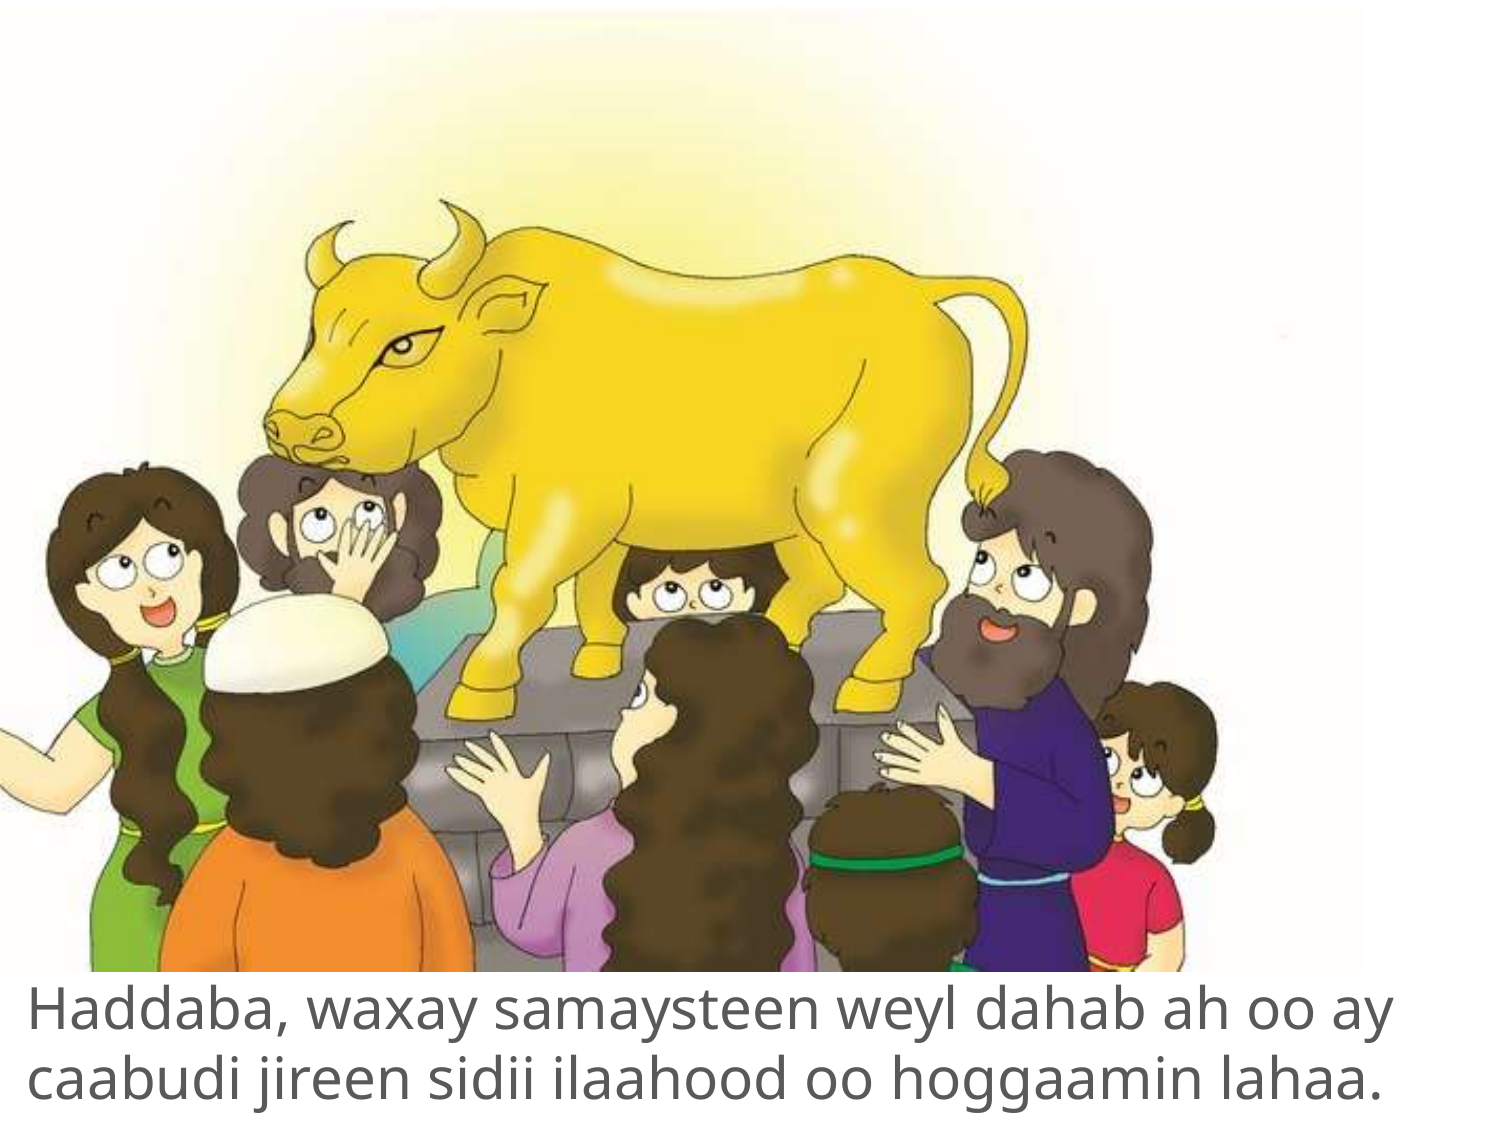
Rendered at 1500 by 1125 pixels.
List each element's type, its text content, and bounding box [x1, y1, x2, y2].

text_box Haddaba, waxay samaysteen weyl dahab ah oo ay caabudi jireen sidii ilaahood oo hoggaamin lahaa. [11, 964, 1483, 1119]
picture [0, 6, 1364, 972]
